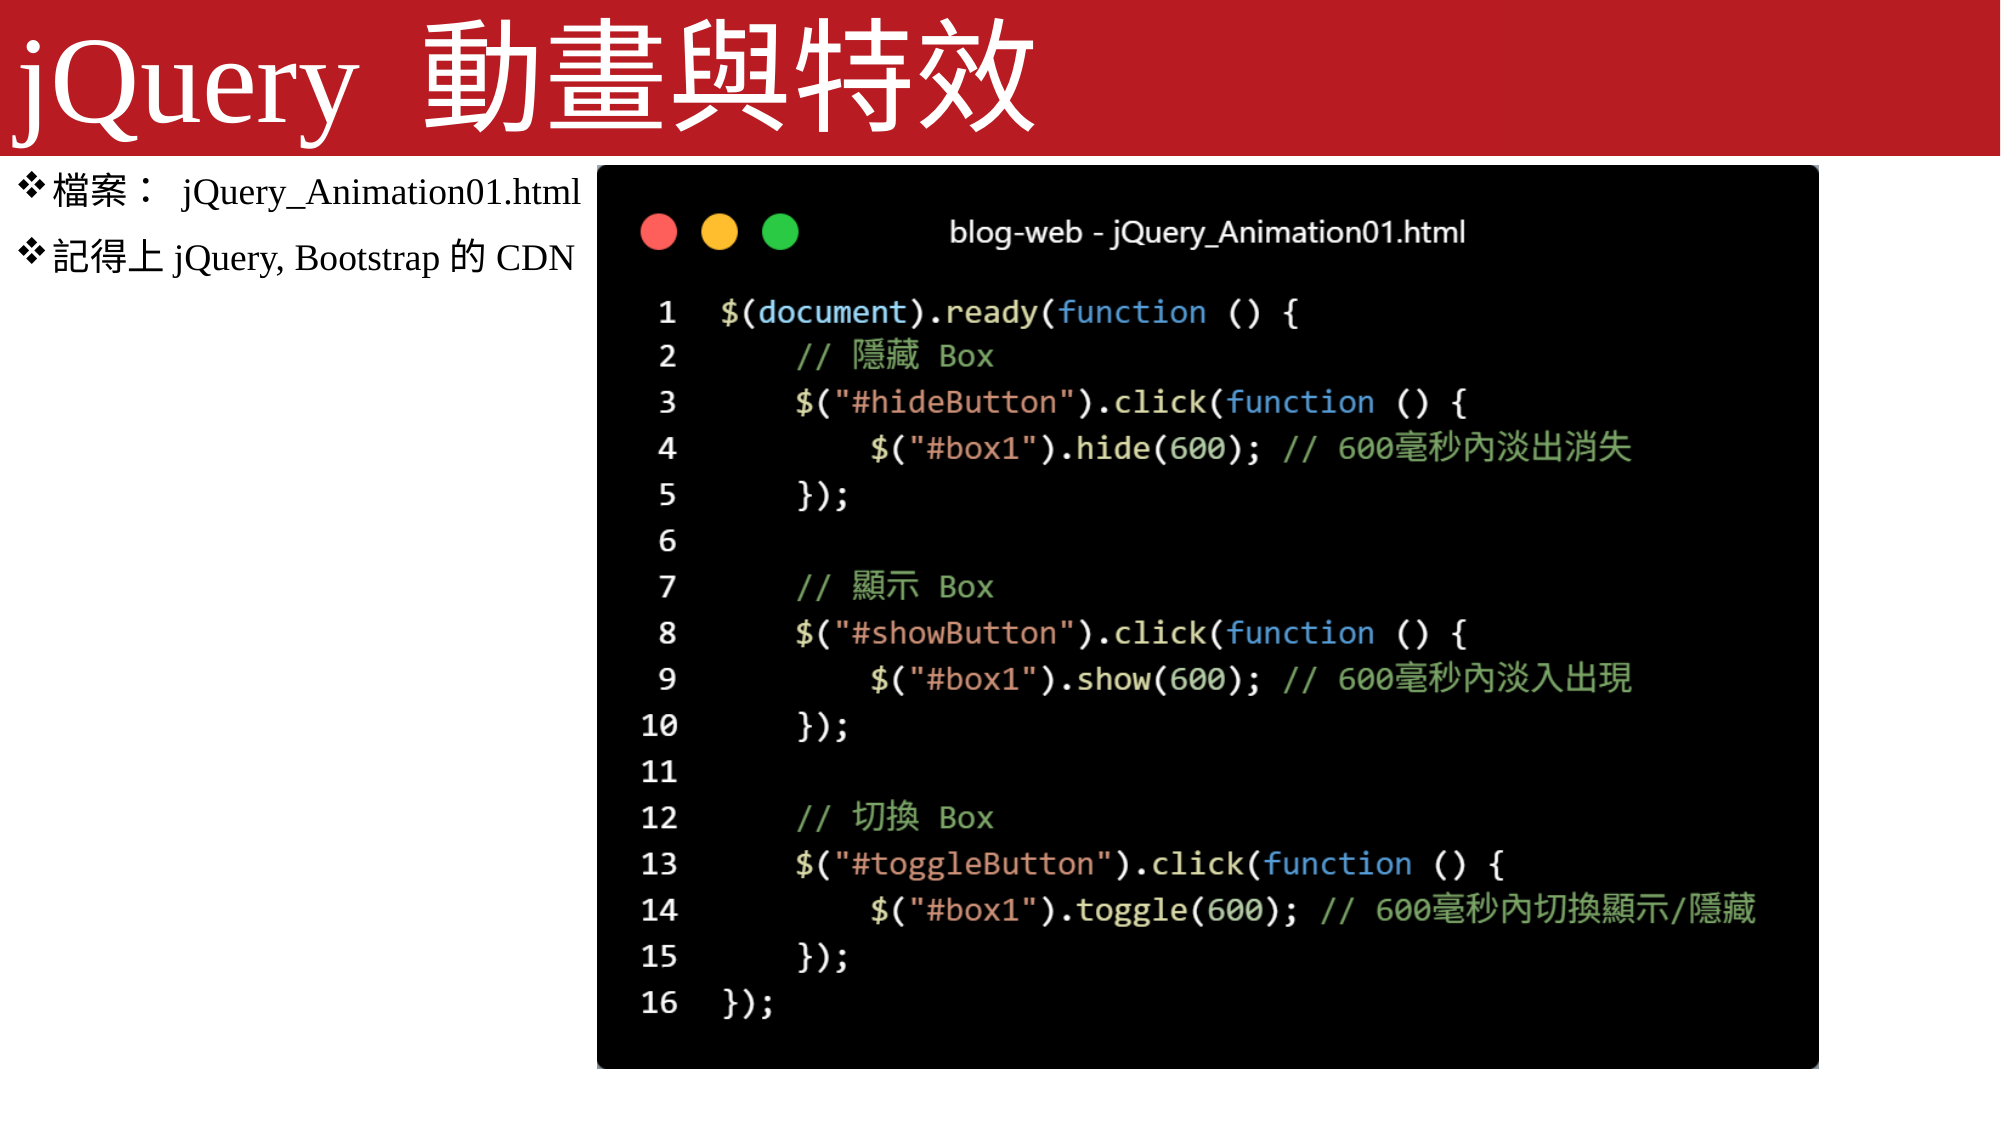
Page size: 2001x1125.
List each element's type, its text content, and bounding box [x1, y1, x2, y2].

title jQuery 動畫與特效 [1, 0, 1727, 156]
picture [597, 165, 1819, 1069]
list 檔案： jQuery_Animation01.html 記得上jQuery, Bootstrap的CDN [0, 159, 1988, 412]
